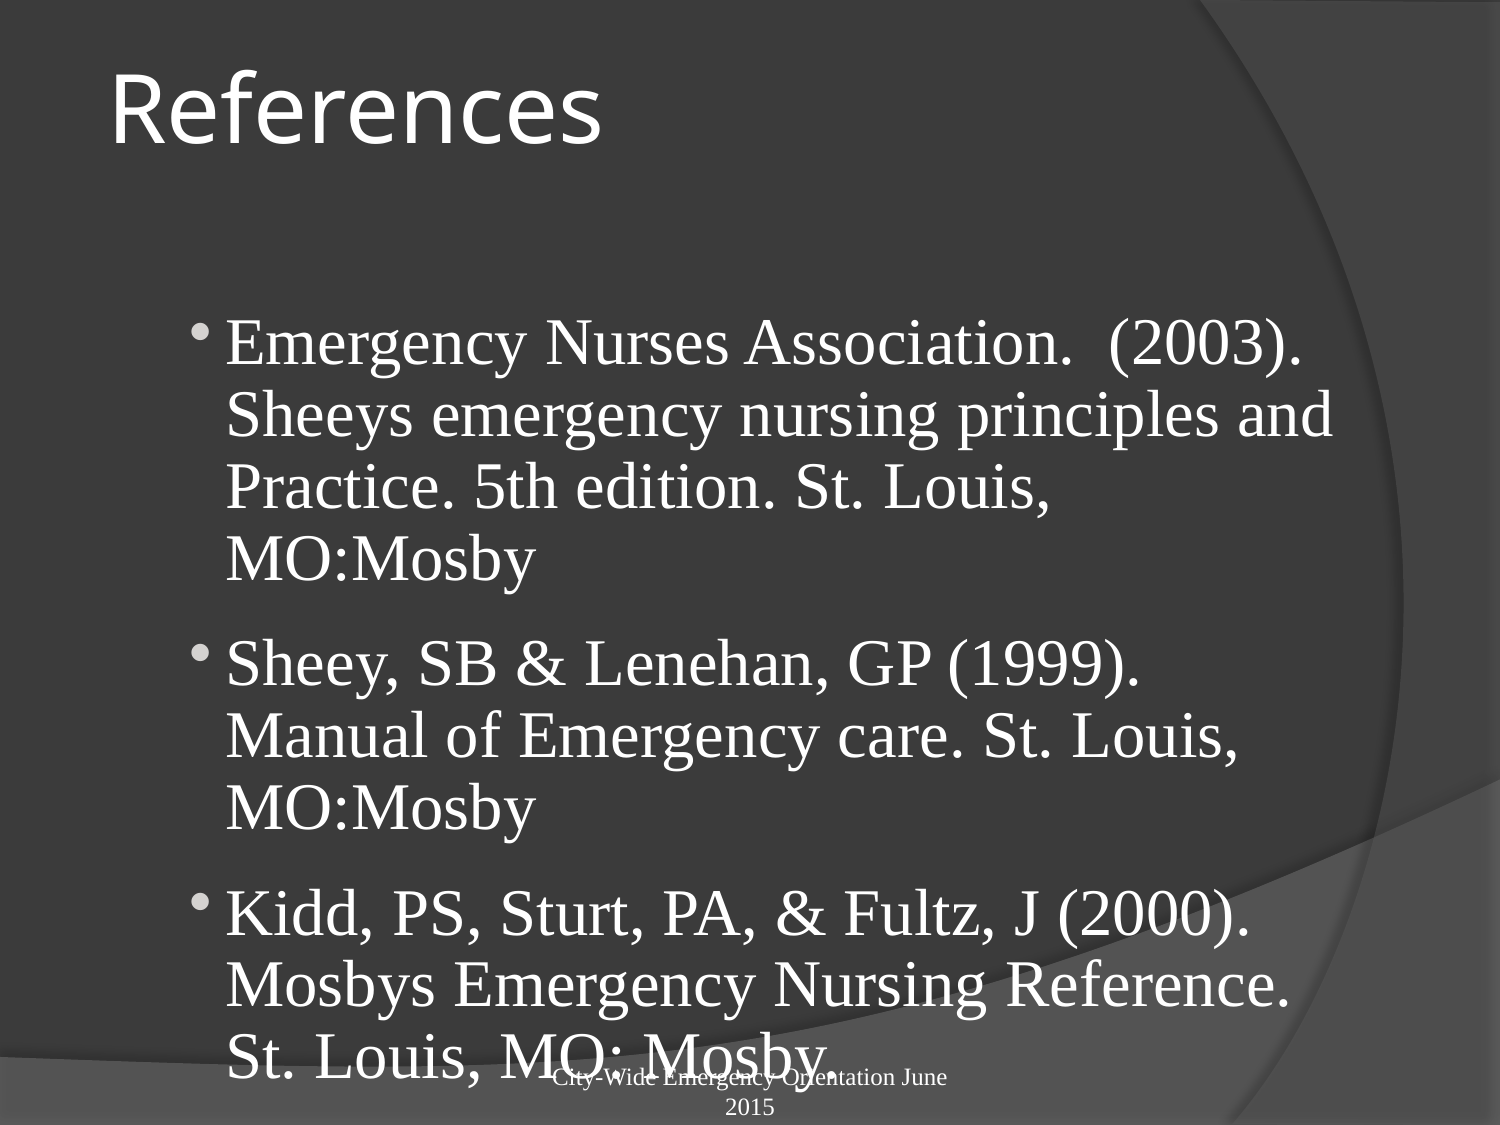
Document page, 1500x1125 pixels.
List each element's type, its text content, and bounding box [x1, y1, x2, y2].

text_box Emergency Nurses Association. (2003). Sheeys emergency nursing principles and Practice. 5th edition. St. Louis, MO:Mosby Sheey, SB & Lenehan, GP (1999). Manual of Emergency care. St. Louis, MO:Mosby Kidd, PS, Sturt, PA, & Fultz, J (2000). Mosbys Emergency Nursing Reference. St. Louis, MO: Mosby. [174, 299, 1375, 1101]
footer City-Wide Emergency Orientation June 2015 [512, 1053, 988, 1114]
title References [99, 42, 1375, 168]
